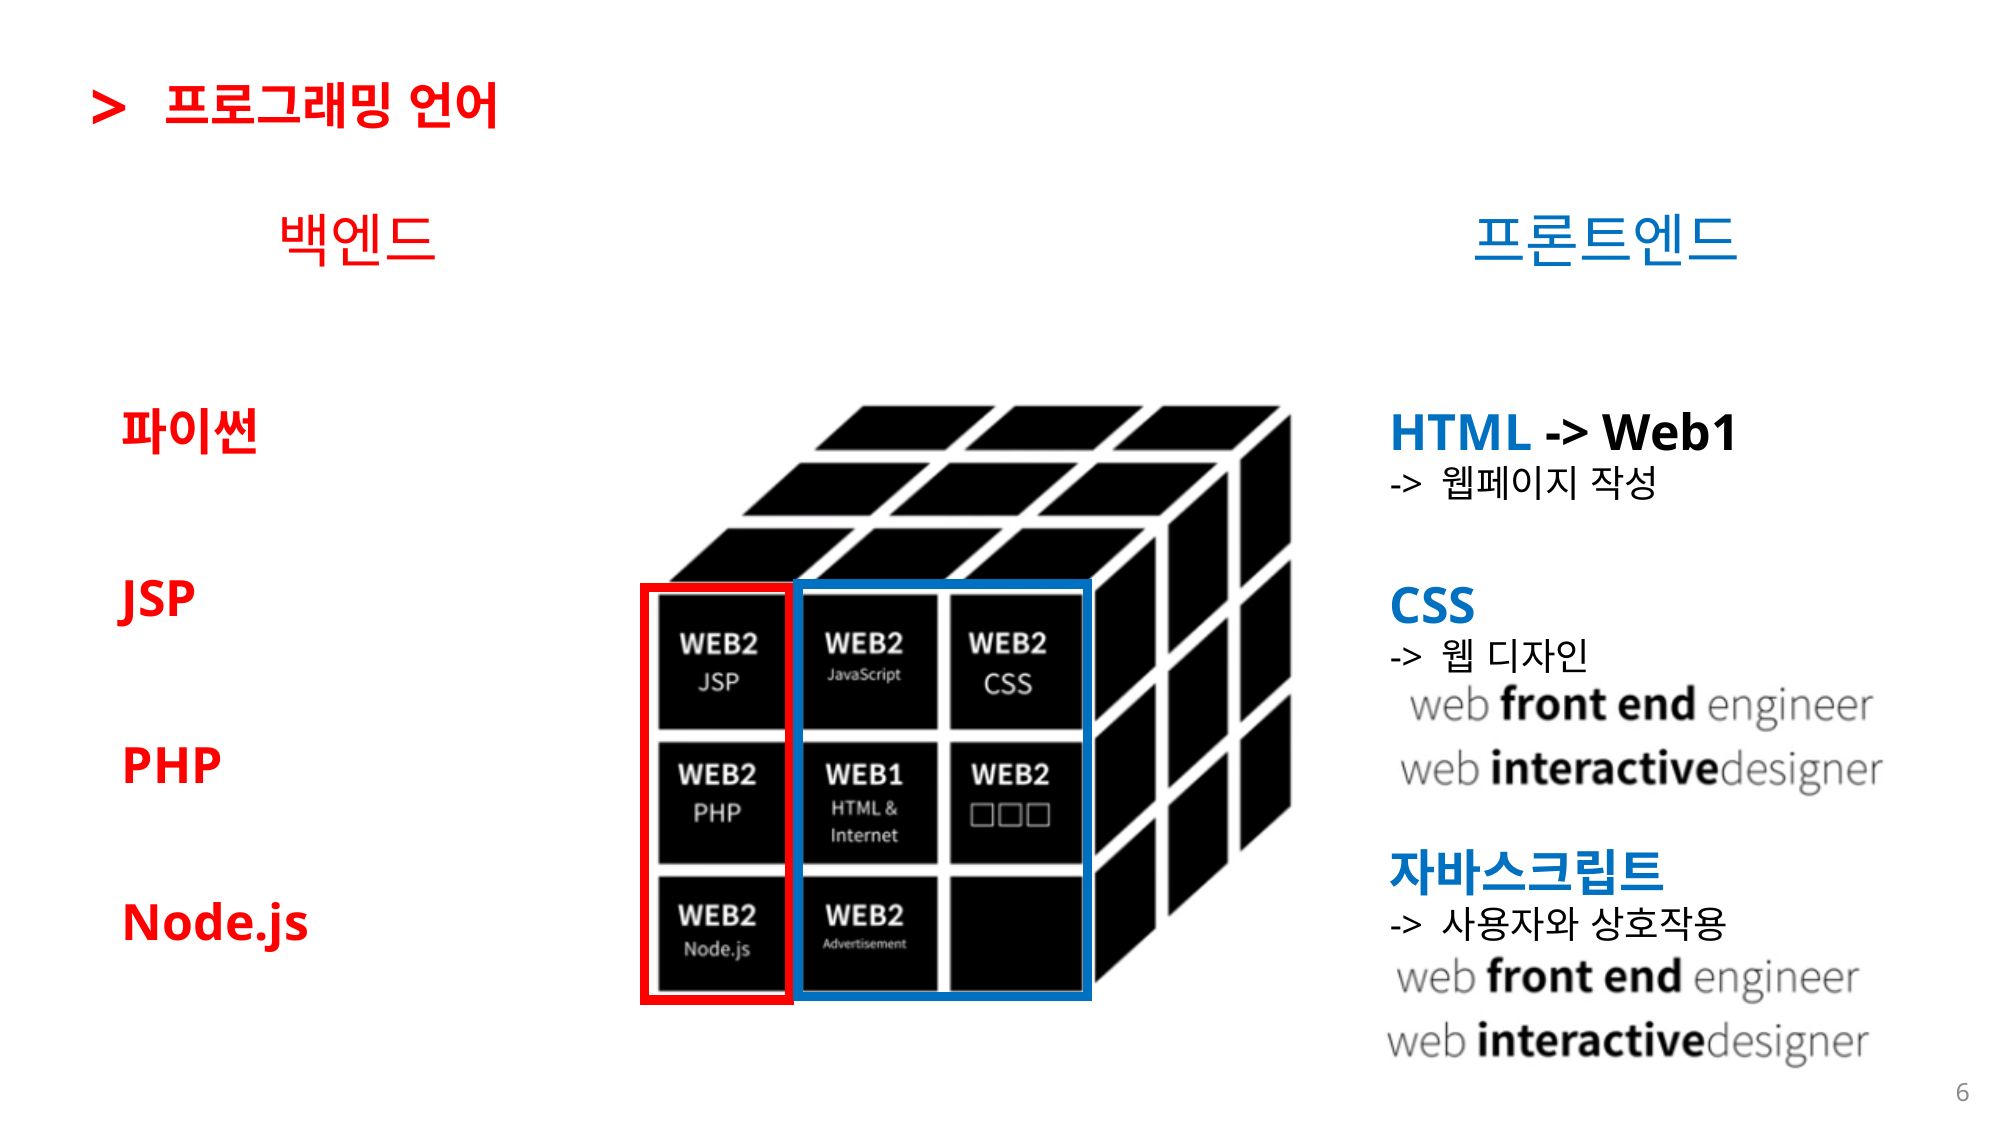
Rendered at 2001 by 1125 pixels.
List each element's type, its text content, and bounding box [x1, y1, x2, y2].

text_box 자바스크립트 -> 사용자와 상호작용 [1374, 834, 1877, 929]
picture [1374, 929, 1900, 1092]
text_box CSS -> 웹 디자인 [1374, 565, 1877, 686]
text_box HTML -> Web1 -> 웹페이지 작성 [1374, 392, 1877, 513]
text_box 프론트엔드 [1378, 197, 1834, 282]
text_box JSP [107, 559, 609, 635]
picture [643, 380, 1305, 1009]
text_box 백엔드 [130, 197, 586, 282]
picture [1378, 666, 1914, 820]
text_box 프로그래밍 언어 [149, 67, 1012, 143]
text_box 파이썬 [107, 392, 609, 468]
text_box > [75, 57, 675, 152]
text_box Node.js [107, 883, 609, 958]
slide_number 6 [1534, 1063, 1985, 1124]
text_box PHP [107, 726, 609, 801]
